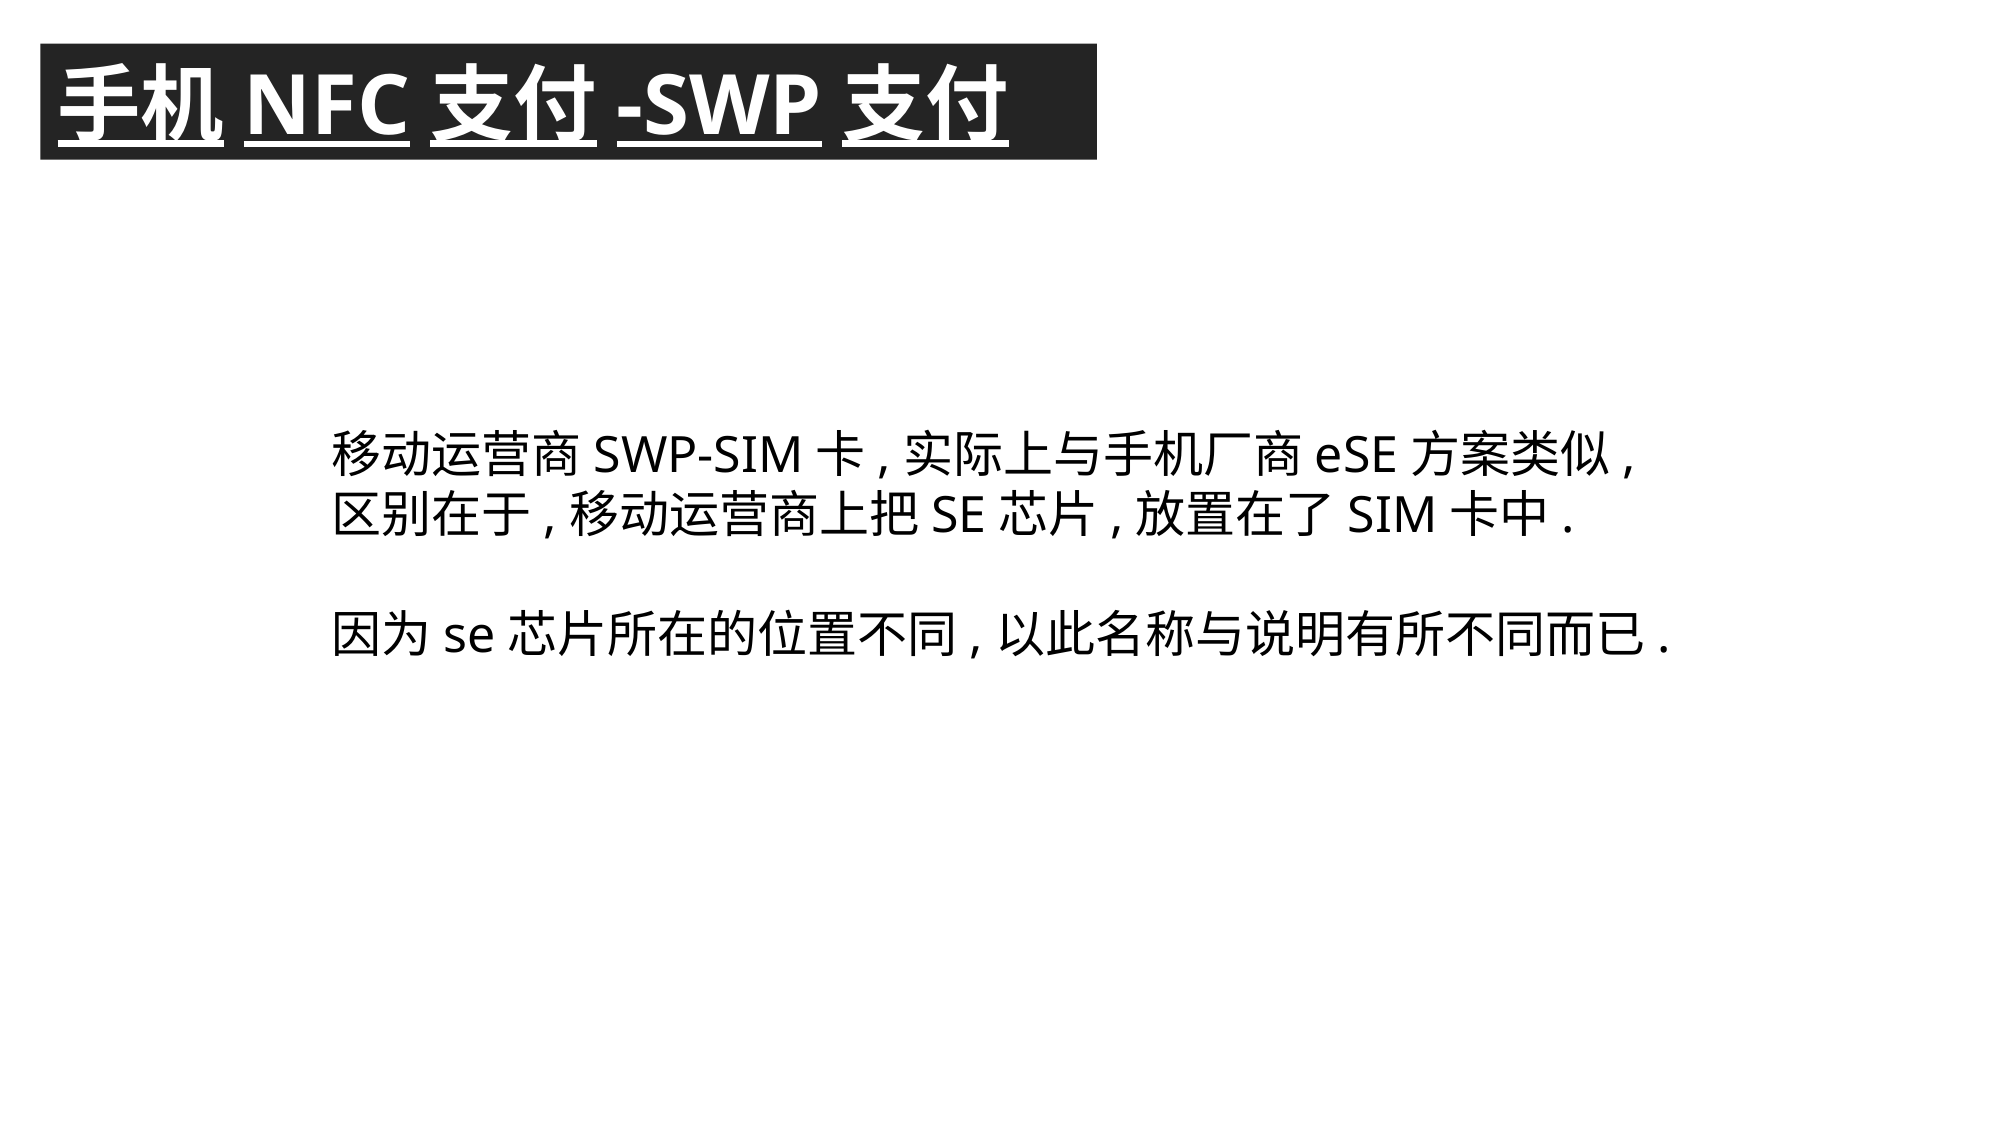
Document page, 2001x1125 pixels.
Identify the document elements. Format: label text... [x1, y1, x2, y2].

text_box 移动运营商SWP-SIM卡,实际上与手机厂商eSE方案类似,区别在于,移动运营商上把SE芯片,放置在了SIM卡中. 因为se芯片所在的位置不同,以此名称与说明有所不同而已. [316, 414, 1663, 670]
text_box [40, 43, 1097, 160]
